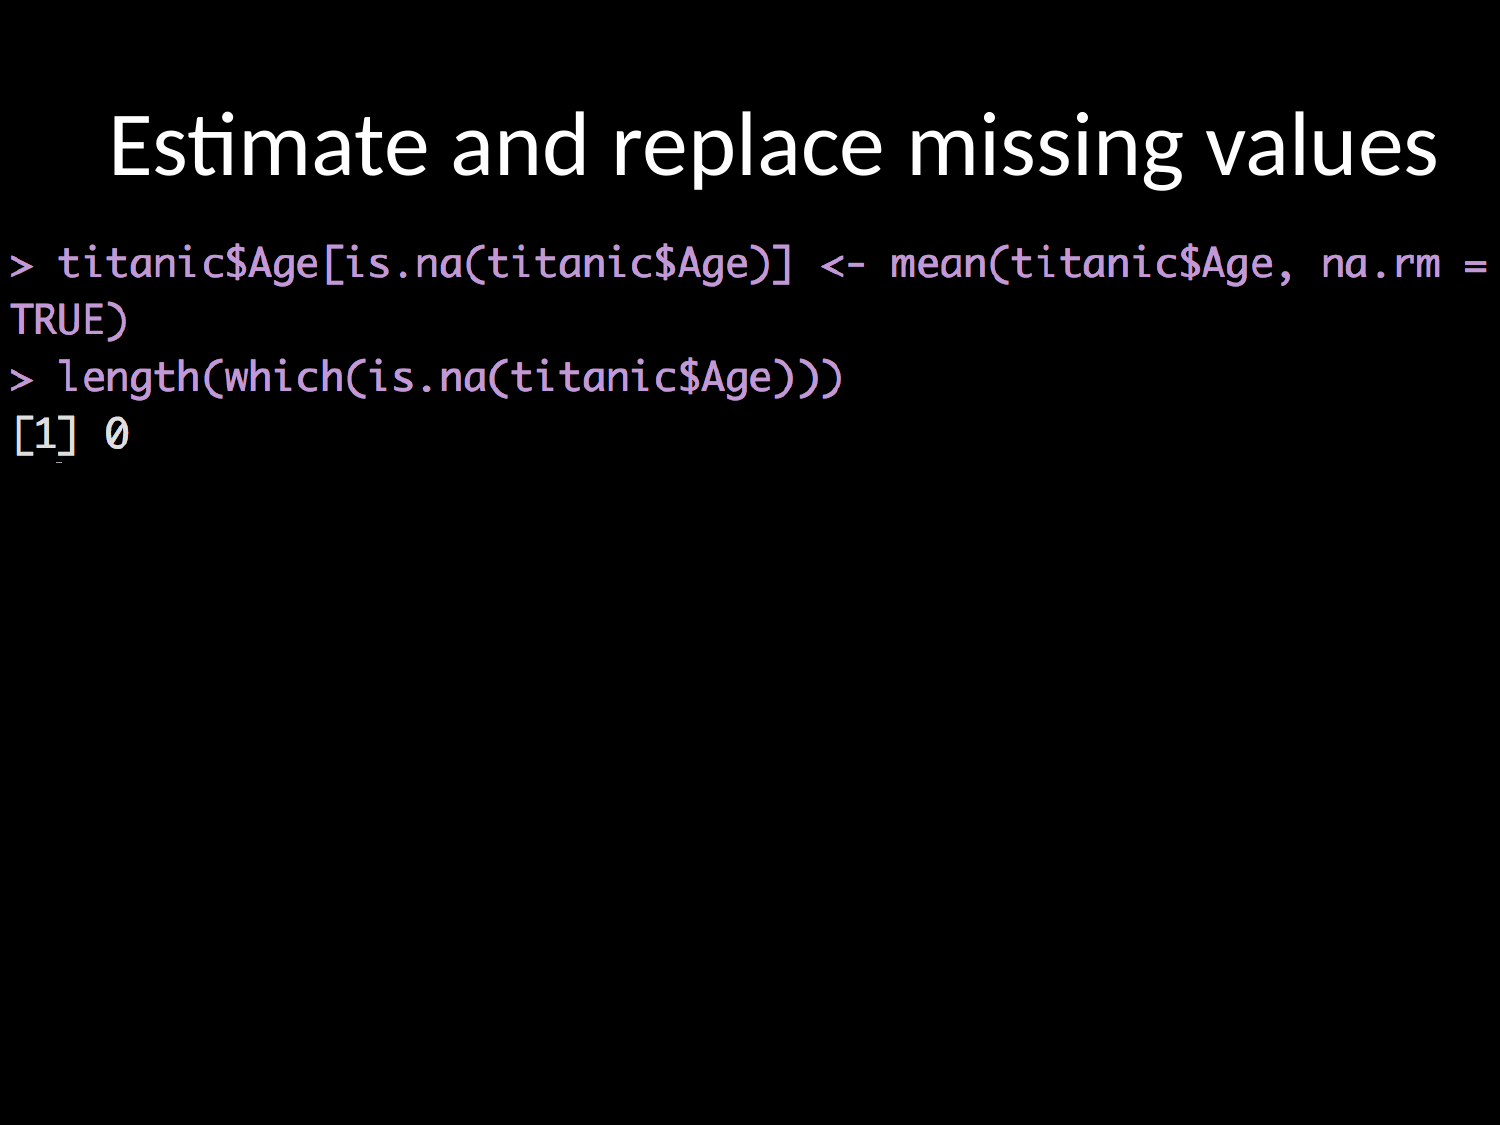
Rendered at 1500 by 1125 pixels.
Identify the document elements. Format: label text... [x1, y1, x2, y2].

title Estimate and replace missing values [75, 45, 1475, 233]
picture [0, 237, 1500, 463]
